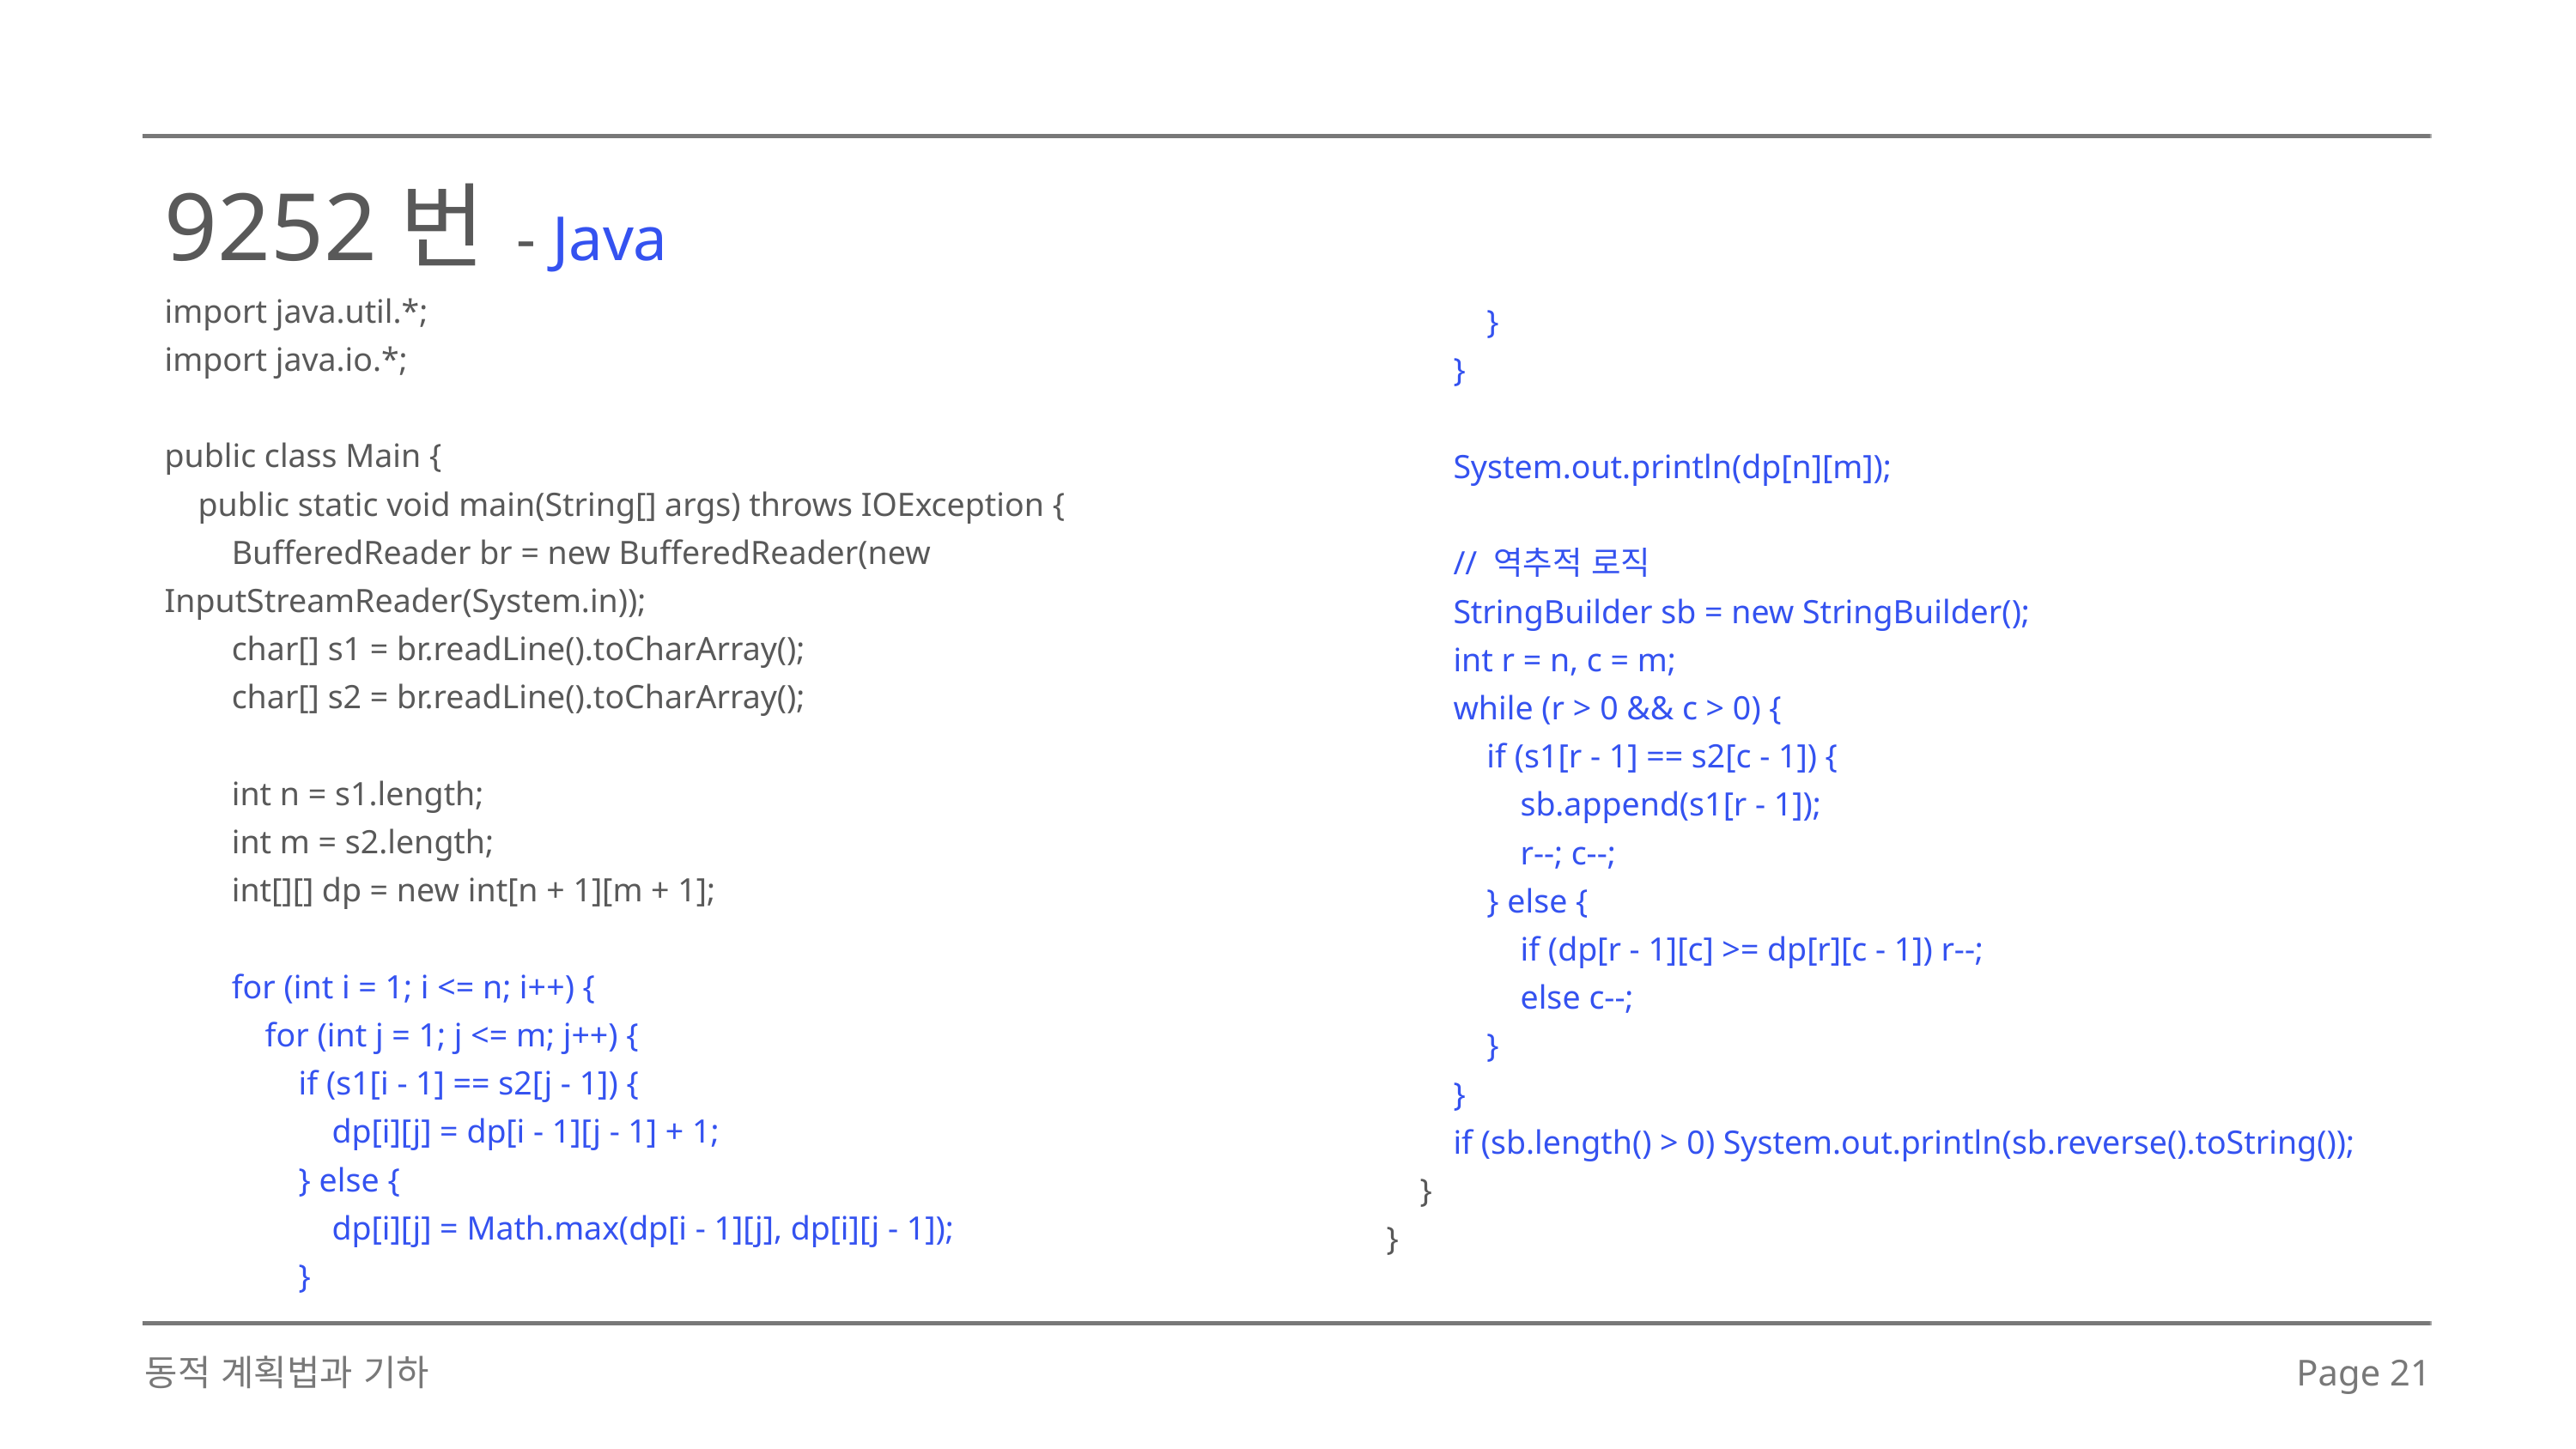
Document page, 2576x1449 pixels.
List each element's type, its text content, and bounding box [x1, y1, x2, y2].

picture [143, 1321, 2432, 1325]
text_box } } System.out.println(dp[n][m]); // 역추적 로직 StringBuilder sb = new StringBuilder(); int r = n, c = m; while (r > 0 && c > 0) { if (s1[r - 1] == s2[c - 1]) { sb.append(s1[r - 1]); r--; c--; } else { if (dp[r - 1][c] >= dp[r][c - 1]) r--; else c--; } } if (sb.length() > 0) System.out.println(sb.reverse().toString()); } } [1386, 289, 2440, 1259]
text_box Page 21 [2287, 1348, 2432, 1399]
picture [143, 133, 2432, 138]
text_box 9252번 - Java [164, 157, 2488, 288]
text_box 동적 계획법과 기하 [144, 1348, 543, 1399]
text_box import java.util.*; import java.io.*; public class Main { public static void main(String[] args) throws IOException { BufferedReader br = new BufferedReader(new InputStreamReader(System.in)); char[] s1 = br.readLine().toCharArray(); char[] s2 = br.readLine().toCharArray(); int n = s1.length; int m = s2.length; int[][] dp = new int[n + 1][m + 1]; for (int i = 1; i <= n; i++) { for (int j = 1; j <= m; j++) { if (s1[i - 1] == s2[j - 1]) { dp[i][j] = dp[i - 1][j - 1] + 1; } else { dp[i][j] = Math.max(dp[i - 1][j], dp[i][j - 1]); } [164, 278, 1218, 1297]
